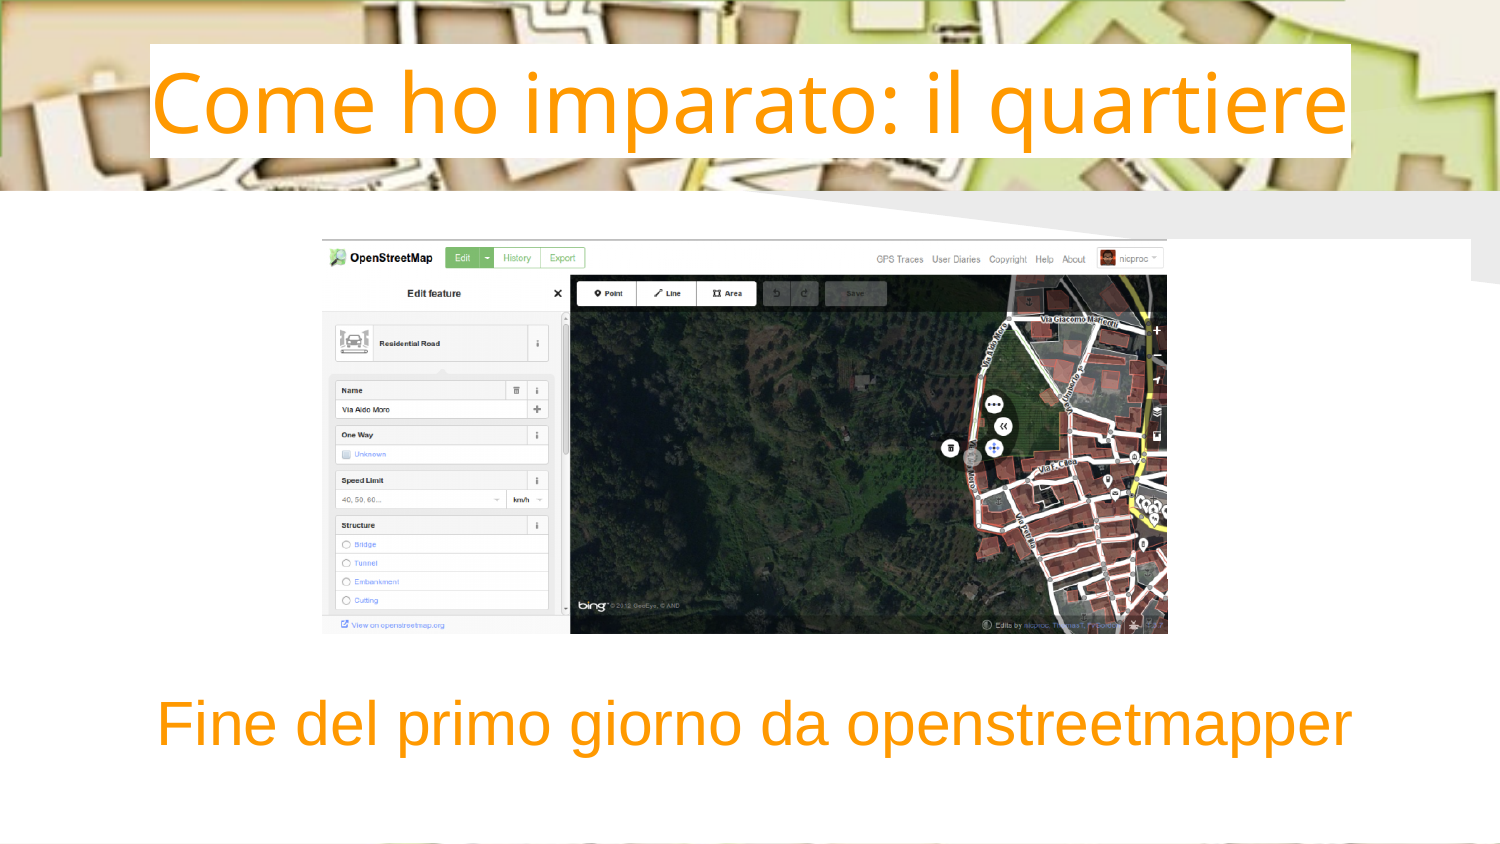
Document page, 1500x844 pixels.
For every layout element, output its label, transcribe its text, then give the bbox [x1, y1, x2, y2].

picture [0, 0, 1500, 190]
text_box Come ho imparato: il quartiere [51, 34, 1450, 171]
picture [19, 239, 1471, 634]
text_box Fine del primo giorno da openstreetmapper [62, 668, 1450, 793]
